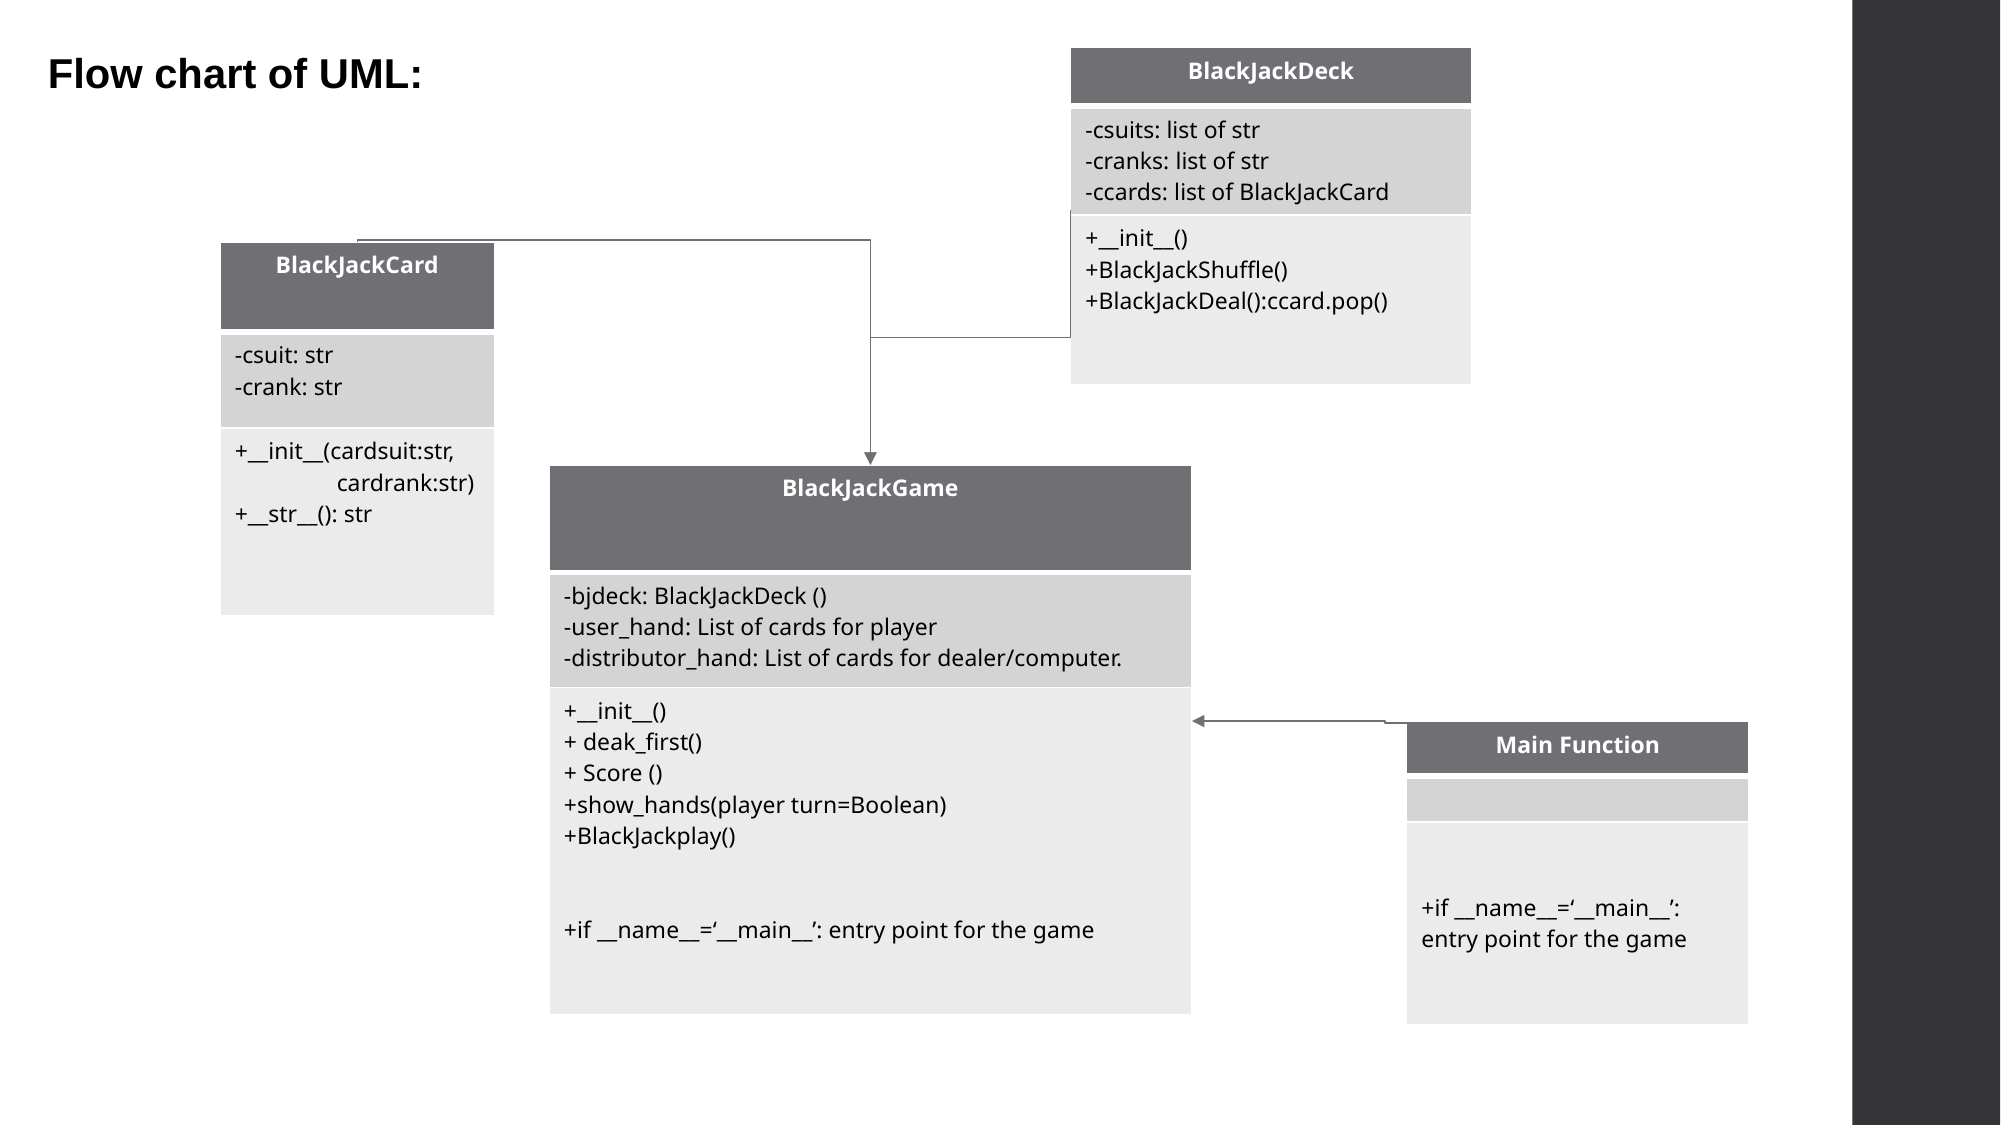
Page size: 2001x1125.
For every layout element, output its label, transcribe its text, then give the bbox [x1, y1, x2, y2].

table_header BlackJackCard [221, 243, 494, 329]
table_header Main Function [1407, 722, 1748, 773]
table_cell -csuit: str -crank: str [221, 335, 494, 427]
table_cell -bjdeck: BlackJackDeck () -user_hand: List of cards for player -distributor_hand: List of cards for dealer/computer. [550, 575, 1191, 687]
table_cell +__init__() + deak_first() + Score () +show_hands(player turn=Boolean) +BlackJackplay() +if __name__=‘__main__’: entry point for the game [550, 688, 1191, 1014]
table_cell +__init__() +BlackJackShuffle() +BlackJackDeal():ccard.pop() [1077, 216, 1471, 384]
table_cell -csuits: list of str -cranks: list of str -ccards: list of BlackJackCard [1071, 109, 1471, 214]
table_cell [1407, 779, 1748, 821]
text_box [1191, 720, 1579, 724]
table_header BlackJackGame [733, 466, 1191, 570]
table_cell +__init__(cardsuit:str, cardrank:str) +__str__(): str [221, 429, 494, 615]
text_box Flow chart of UML: [33, 39, 730, 105]
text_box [502, 96, 726, 611]
table_cell +if __name__=‘__main__’: entry point for the game [1407, 823, 1748, 1024]
table_header BlackJackDeck [1071, 48, 1471, 103]
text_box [870, 210, 1071, 465]
